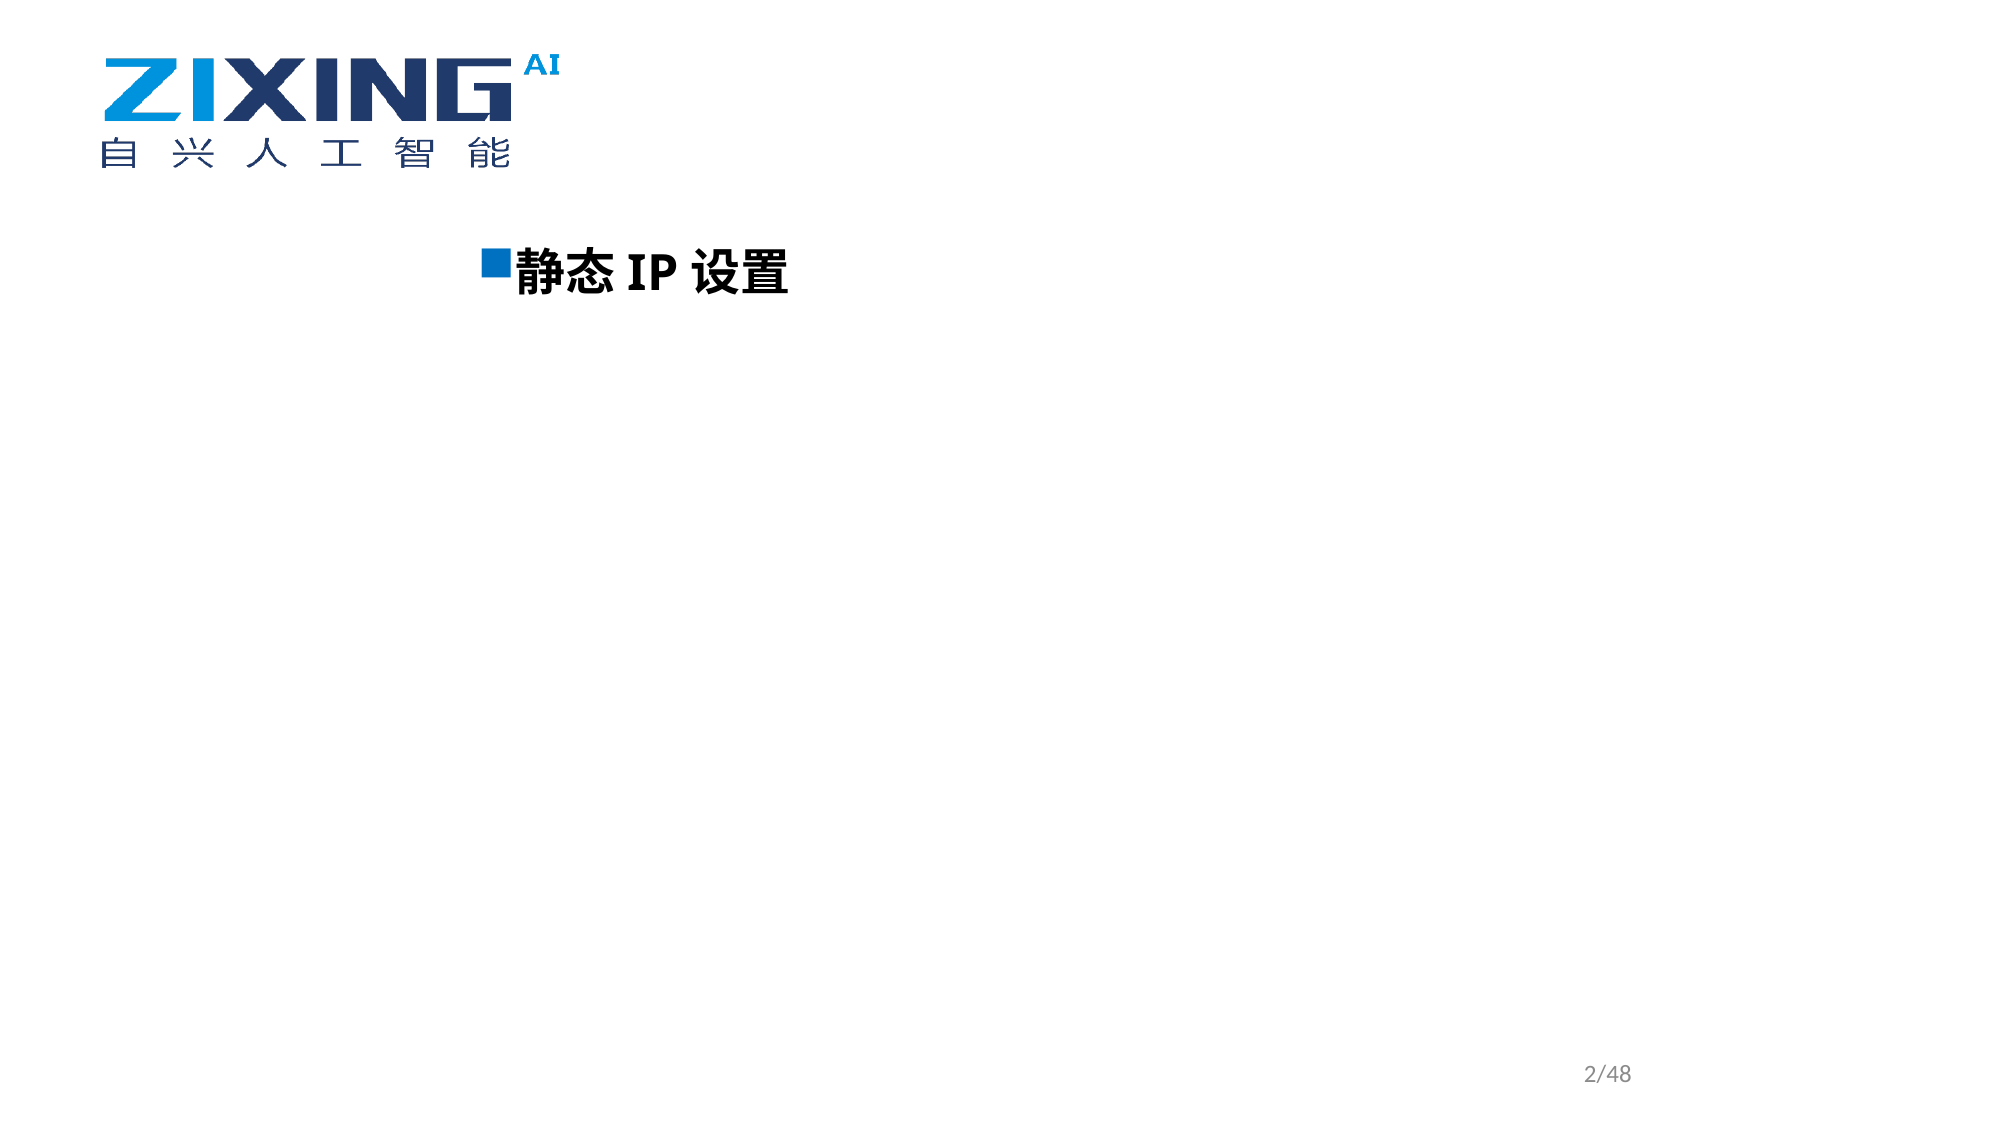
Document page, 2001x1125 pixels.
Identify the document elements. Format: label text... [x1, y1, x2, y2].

text_box 静态IP设置 [462, 202, 1626, 1073]
slide_number /48 [1309, 1042, 1647, 1103]
picture [102, 54, 559, 168]
